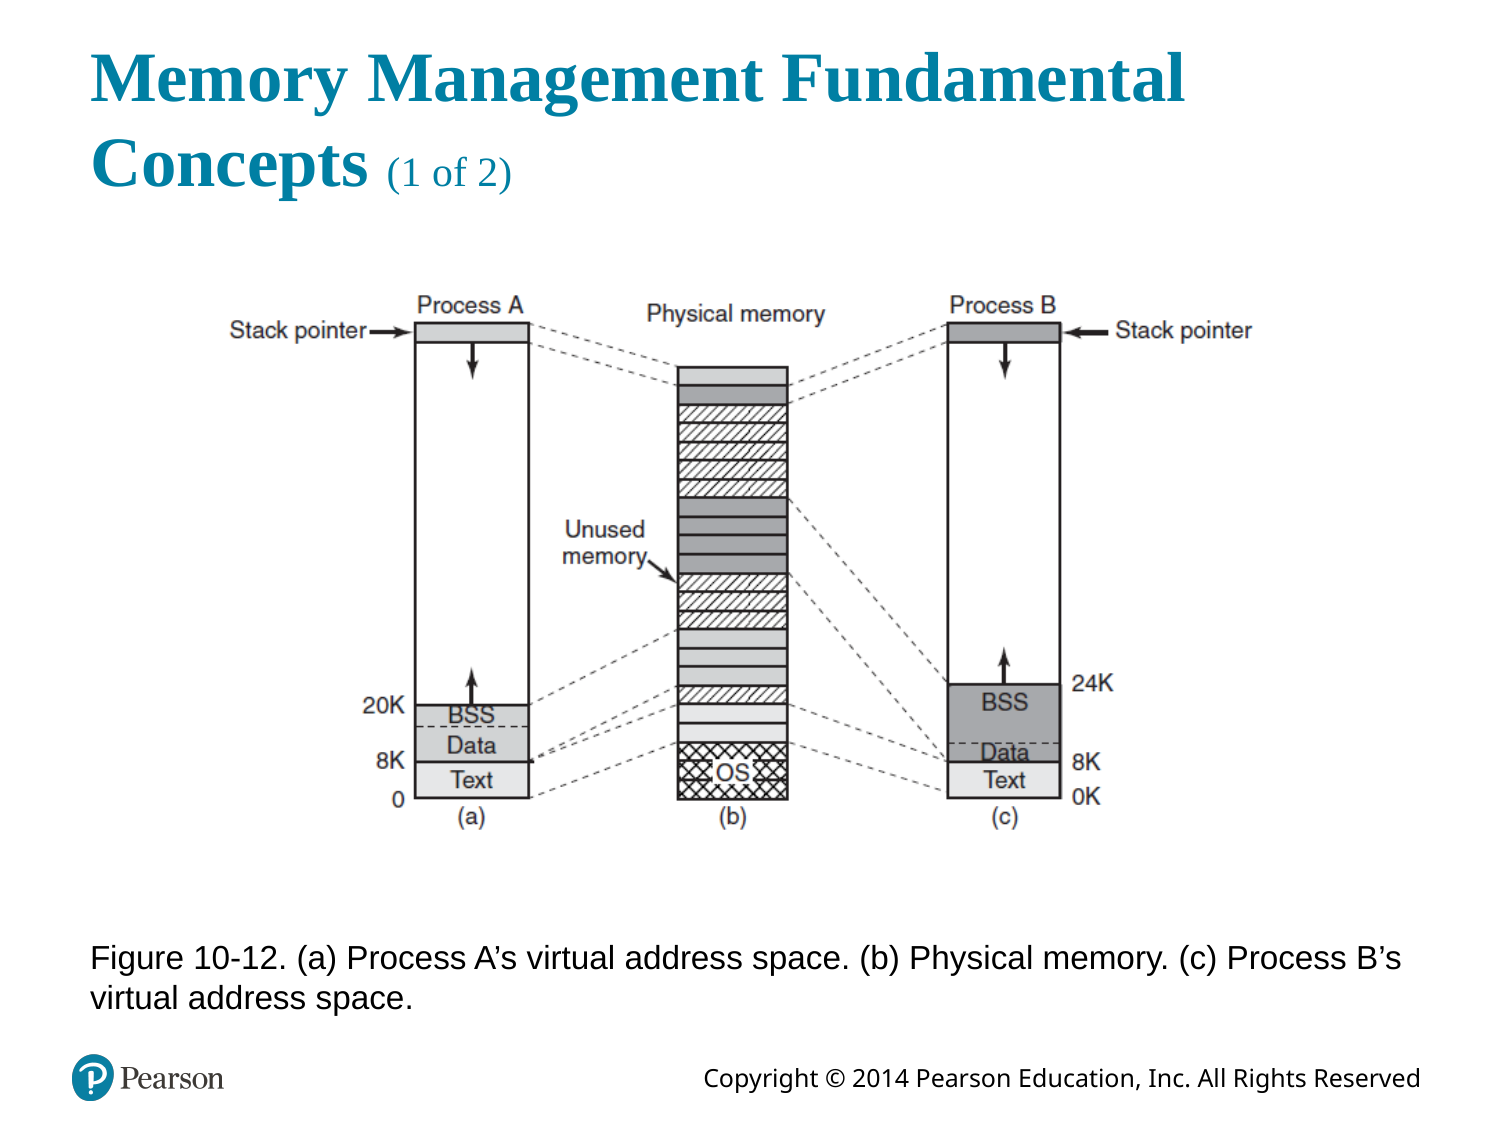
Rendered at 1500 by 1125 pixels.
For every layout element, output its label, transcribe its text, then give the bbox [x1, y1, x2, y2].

picture [80, 1063, 106, 1088]
picture [98, 1054, 224, 1101]
title Memory Management Fundamental Concepts (1 of 2) [75, 40, 1425, 216]
picture [72, 1087, 83, 1101]
list Figure 10-12. (a) Process A’s virtual address space. (b) Physical memory. (c) Process B’s virtual address space. [75, 880, 1425, 1031]
picture [72, 1054, 88, 1070]
picture [201, 254, 1299, 842]
